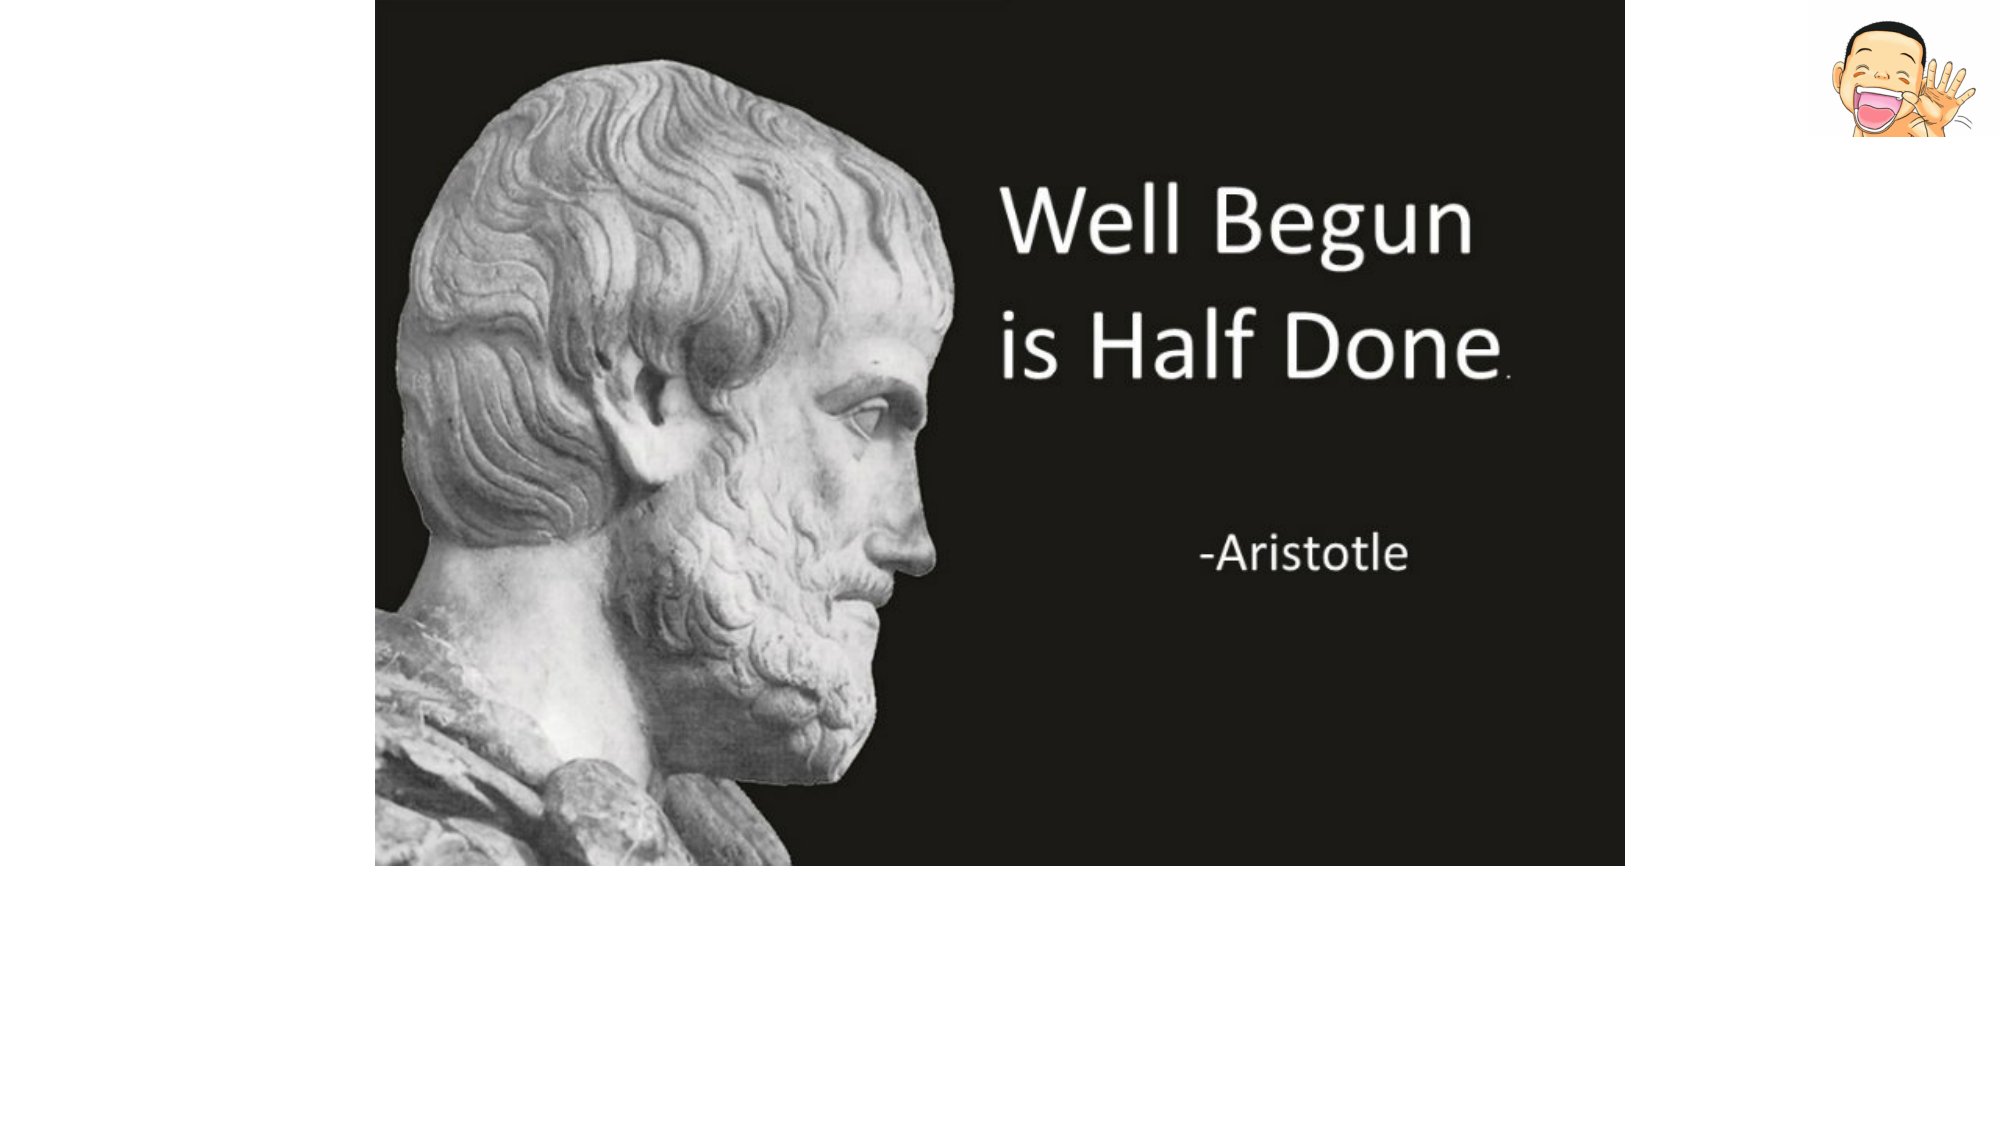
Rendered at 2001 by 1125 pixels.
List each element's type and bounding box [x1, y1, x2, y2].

picture [1808, 0, 2000, 137]
picture [374, 0, 1625, 866]
